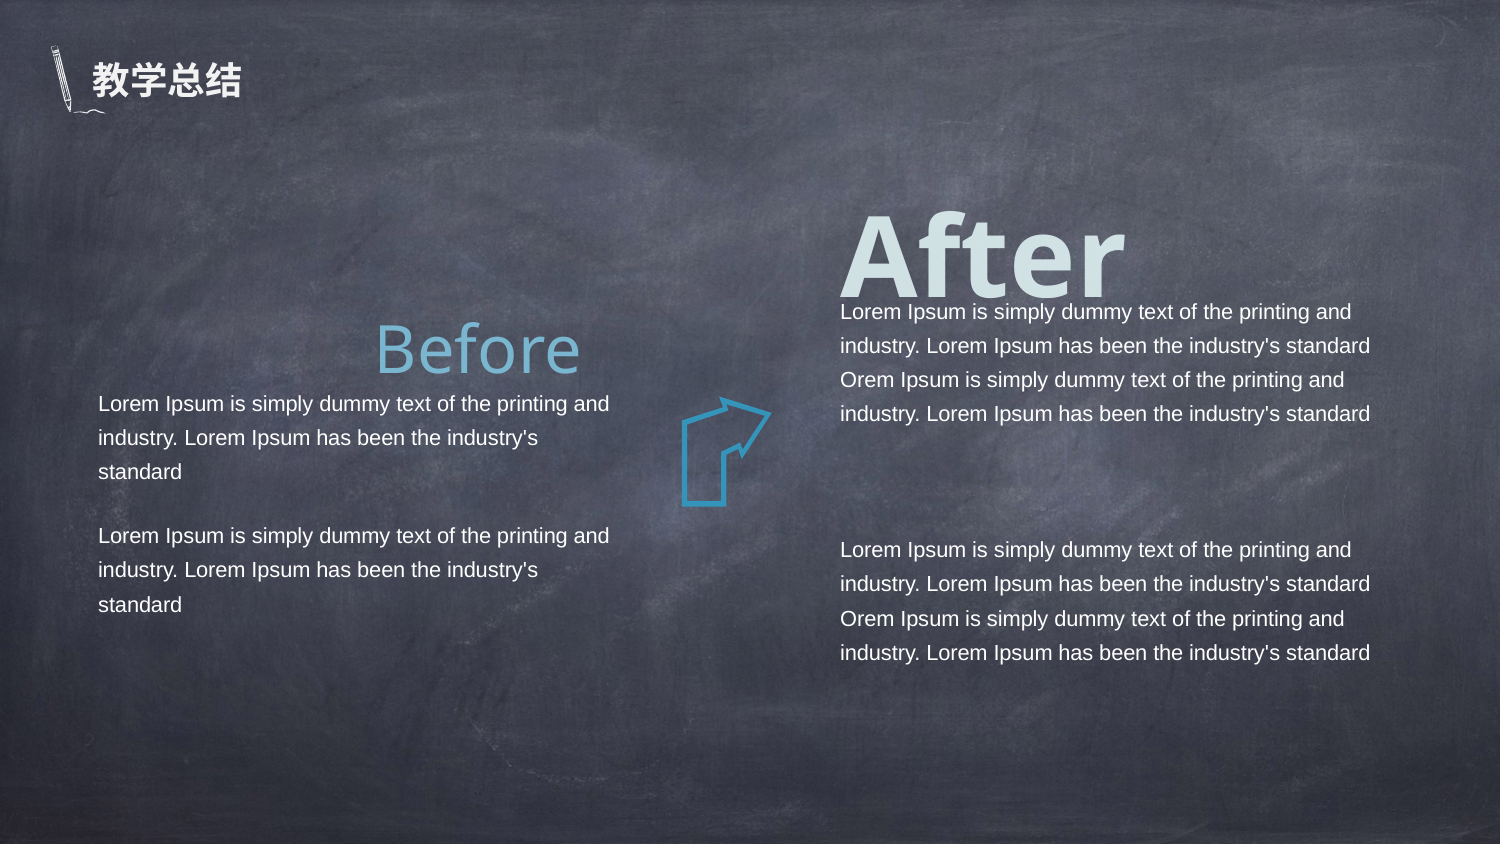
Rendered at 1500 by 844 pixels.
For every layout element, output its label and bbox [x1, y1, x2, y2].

text_box [50, 45, 274, 114]
text_box [83, 259, 629, 622]
text_box [825, 109, 1417, 671]
picture [0, 0, 1500, 844]
text_box [681, 396, 772, 507]
